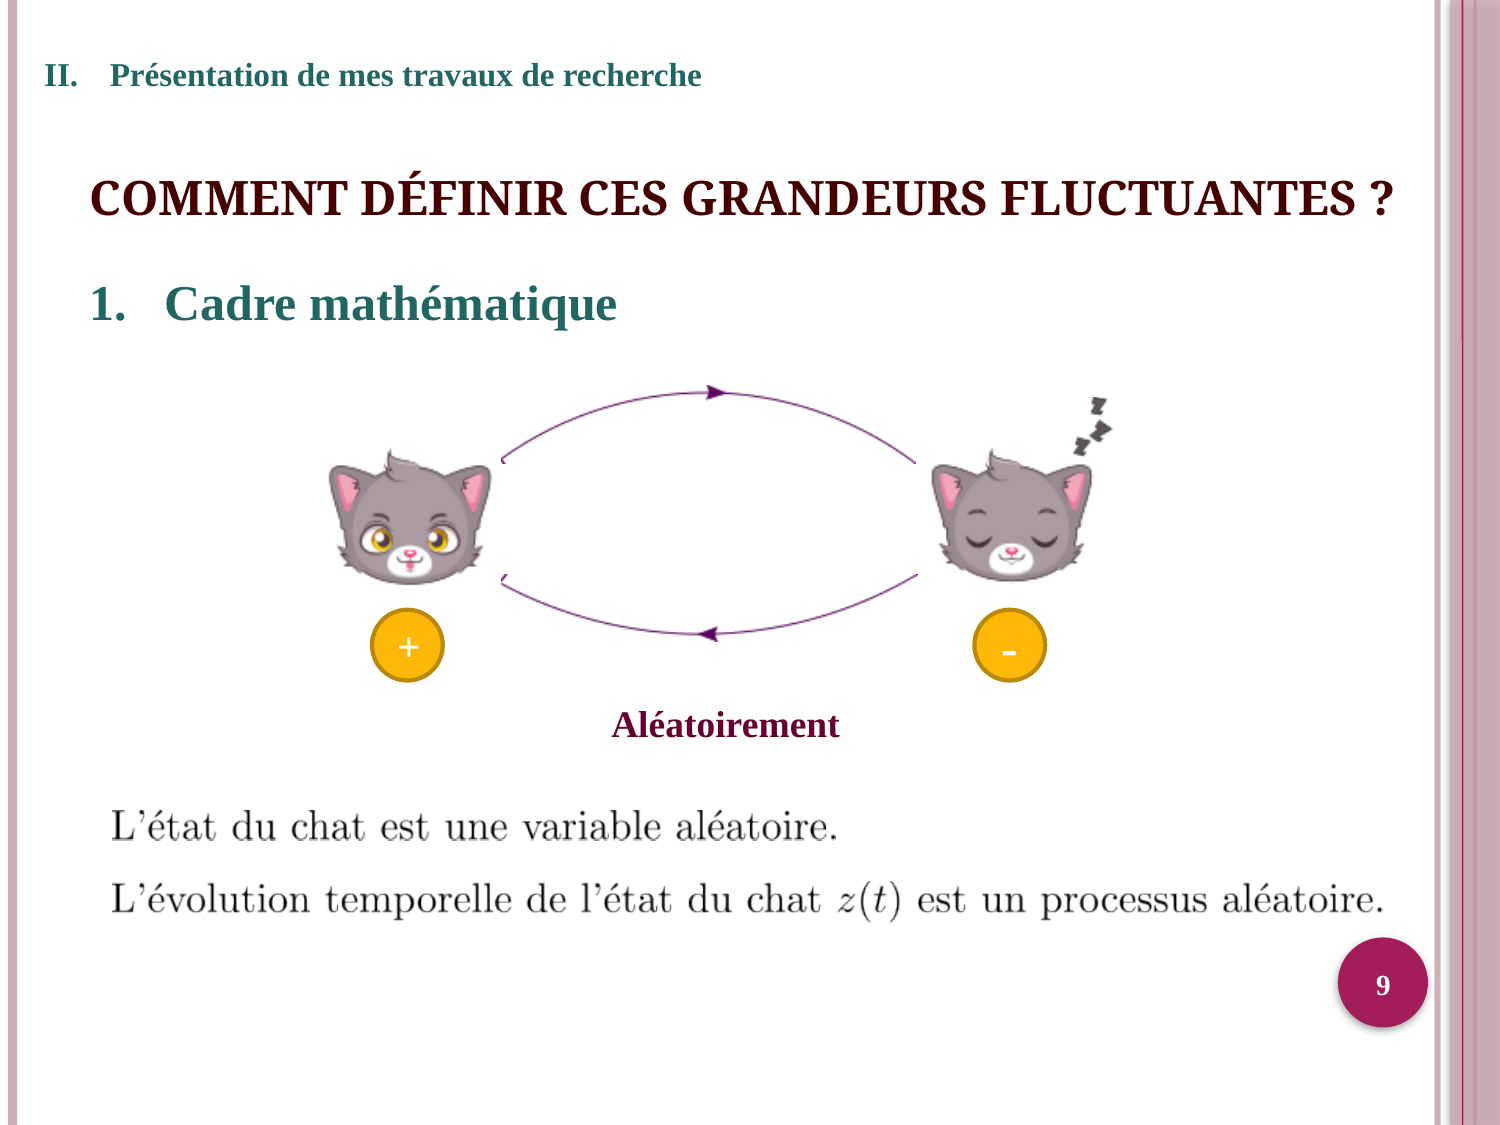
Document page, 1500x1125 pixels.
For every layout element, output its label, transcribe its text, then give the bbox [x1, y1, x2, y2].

title Comment définir ces grandeurs fluctuantes ? [75, 125, 1424, 233]
picture [111, 809, 836, 841]
picture [324, 384, 919, 642]
list 1. Cadre mathématique [75, 262, 1300, 1062]
picture [111, 880, 1383, 925]
text_box - [972, 607, 1048, 683]
text_box Aléatoirement [596, 692, 855, 753]
footer Présentation de mes travaux de recherche [29, 42, 1022, 103]
text_box + [369, 607, 445, 683]
slide_number 9 [1333, 940, 1434, 1027]
picture [926, 396, 1117, 587]
